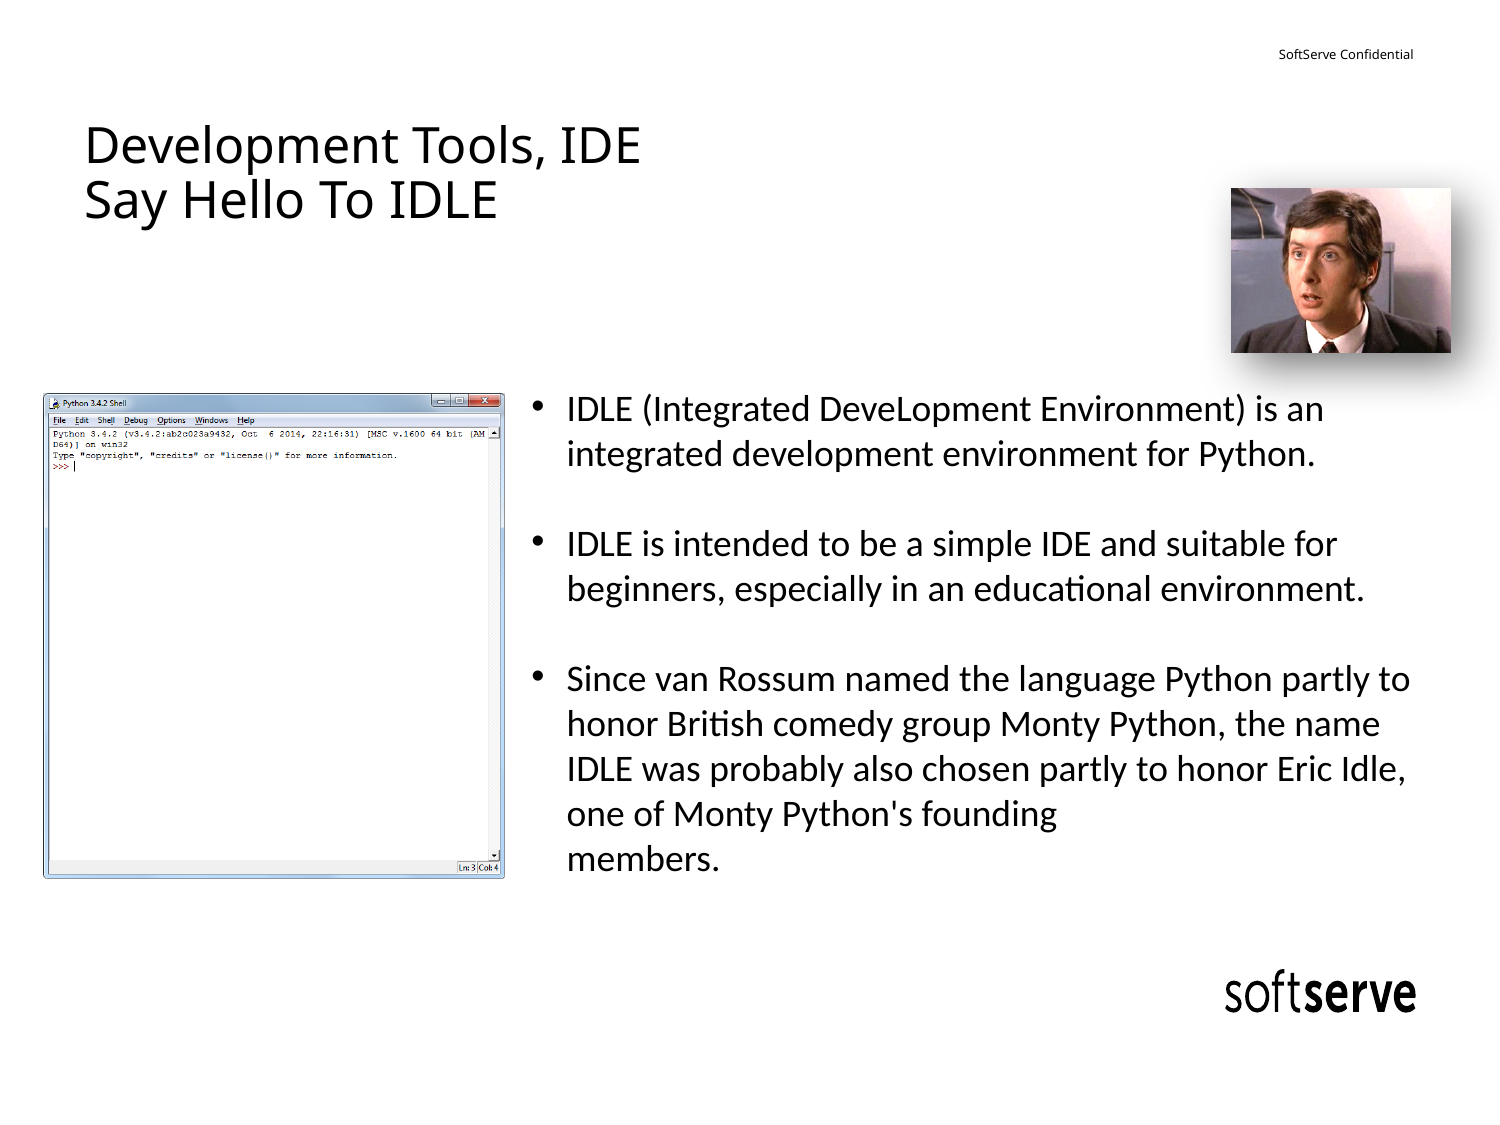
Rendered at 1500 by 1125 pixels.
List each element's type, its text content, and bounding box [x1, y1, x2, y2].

text_box IDLE (Integrated DeveLopment Environment) is an integrated development environment for Python. IDLE is intended to be a simple IDE and suitable for beginners, especially in an educational environment. Since van Rossum named the language Python partly to honor British comedy group Monty Python, the name IDLE was probably also chosen partly to honor Eric Idle, one of Monty Python's founding members. [516, 376, 1451, 886]
picture [43, 393, 505, 879]
picture [1231, 188, 1451, 354]
title Development Tools, IDE Say Hello To IDLE [84, 112, 1416, 261]
